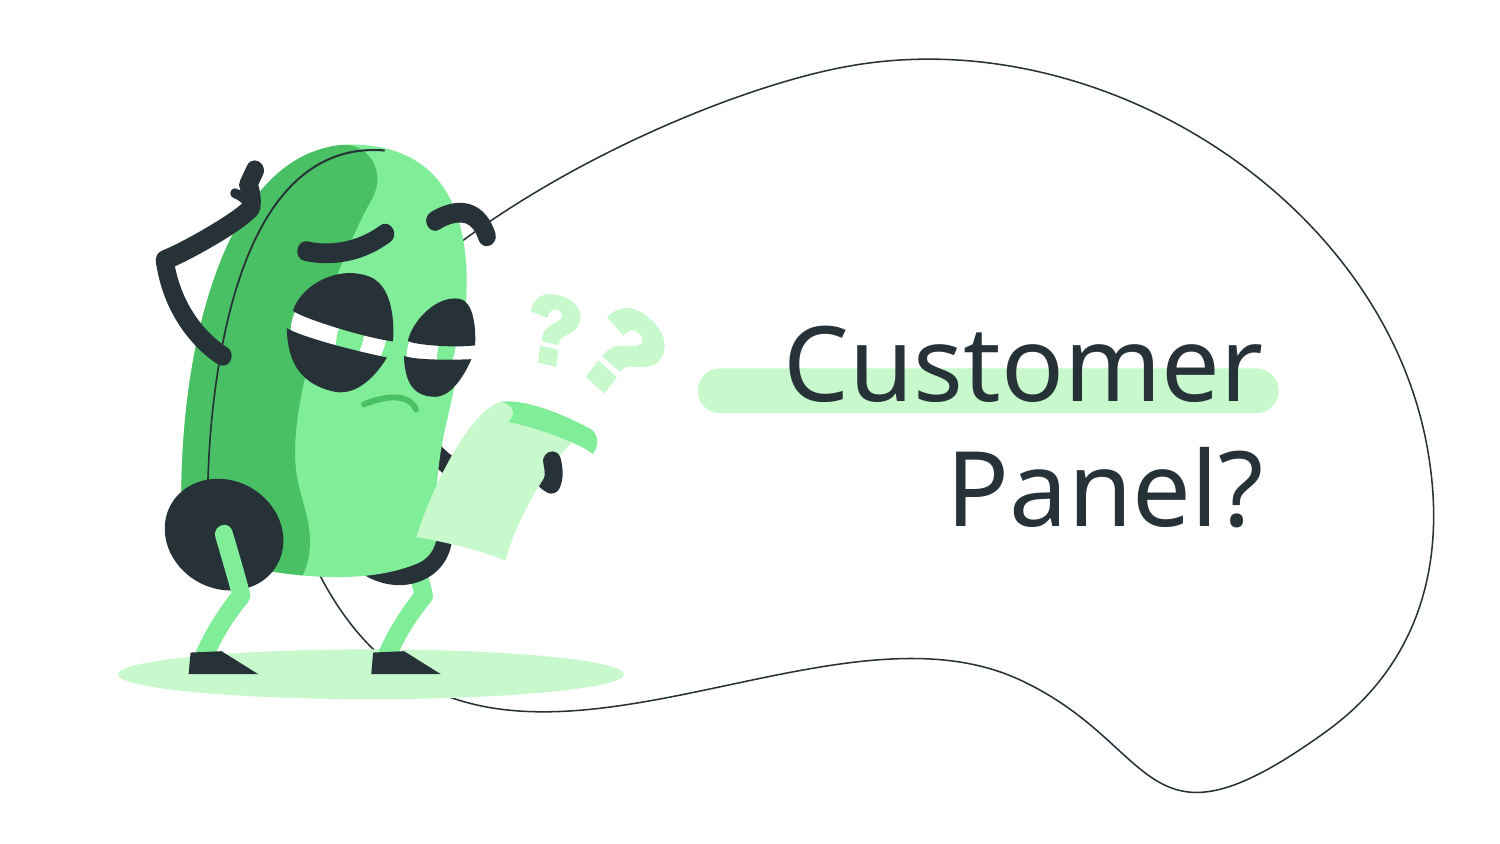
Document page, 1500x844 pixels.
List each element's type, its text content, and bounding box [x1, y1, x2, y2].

title Customer Panel? [683, 282, 1279, 561]
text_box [117, 144, 674, 700]
